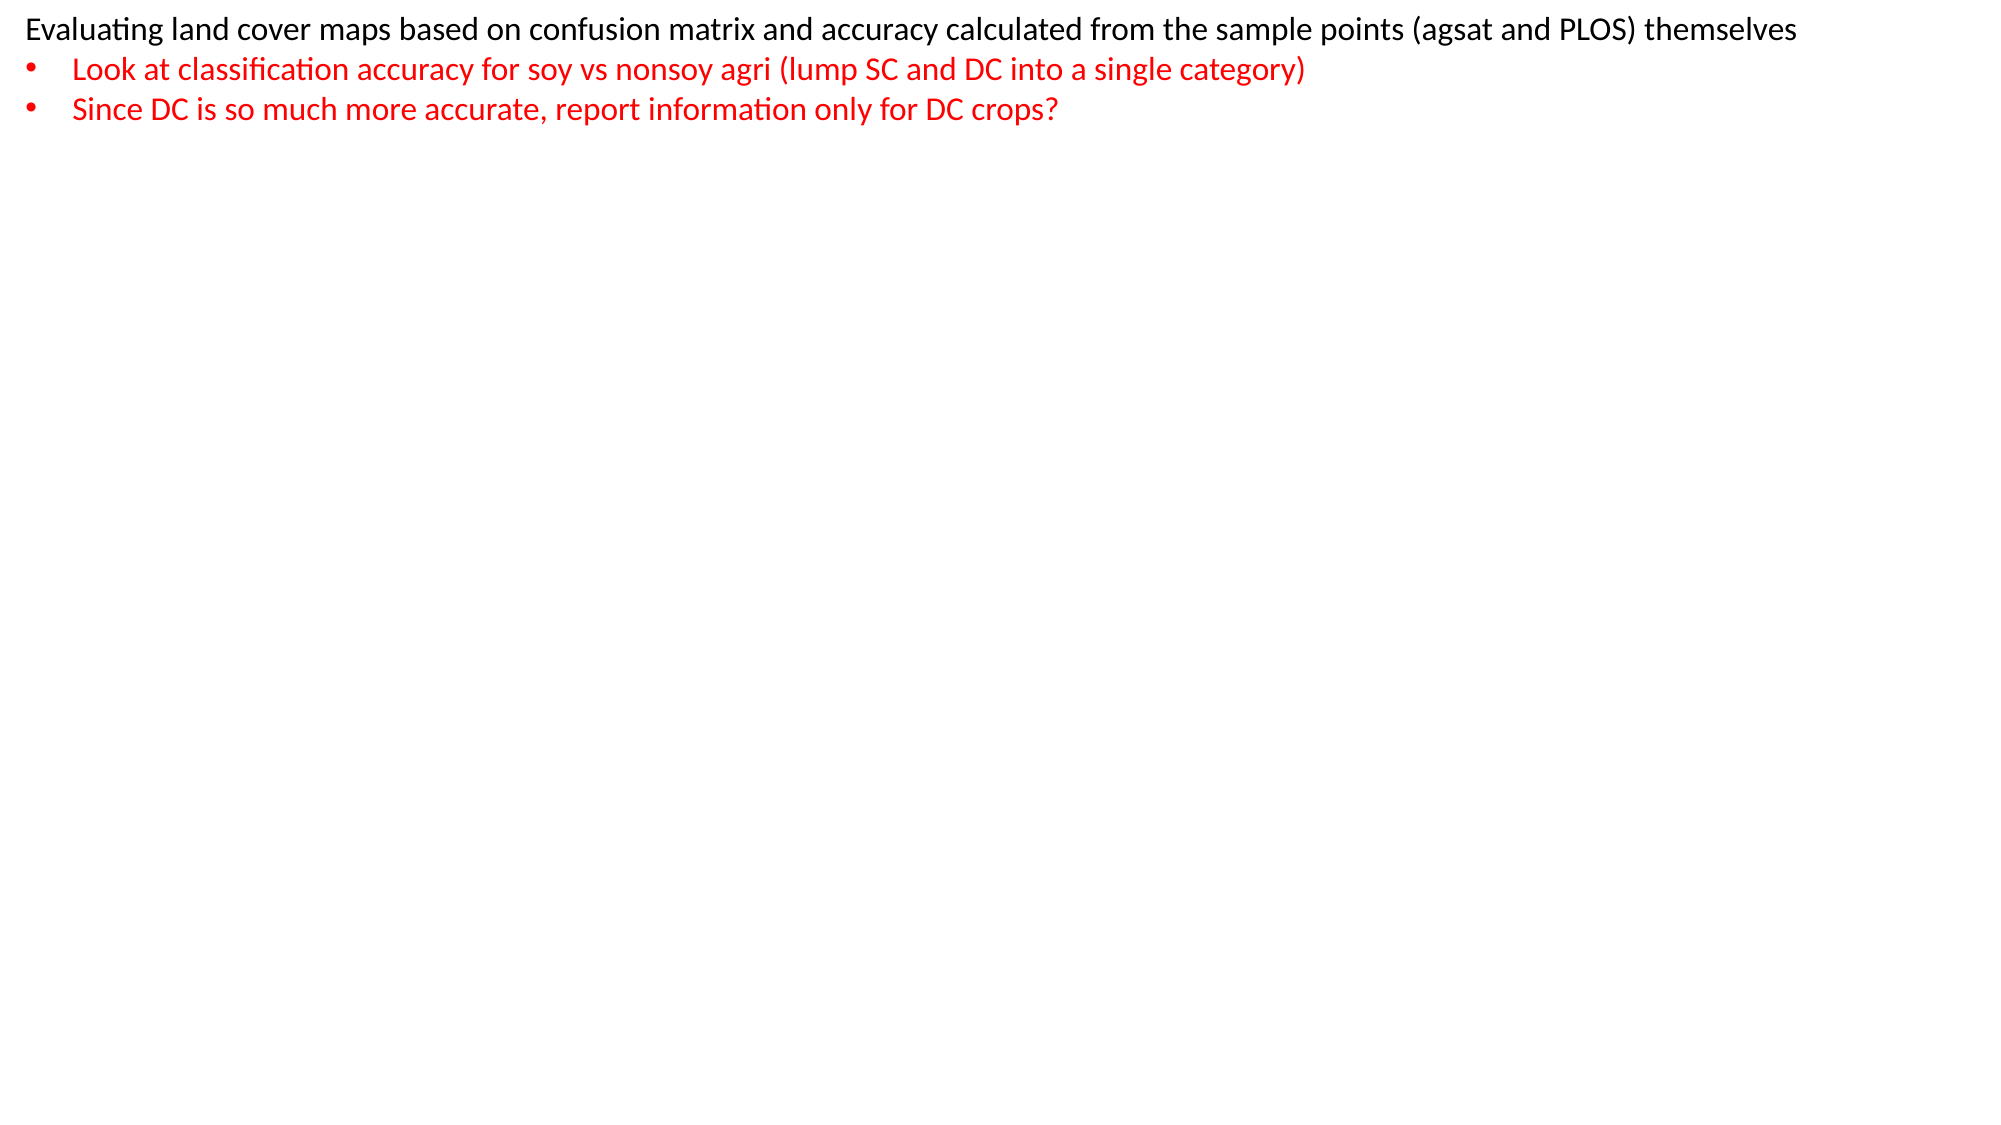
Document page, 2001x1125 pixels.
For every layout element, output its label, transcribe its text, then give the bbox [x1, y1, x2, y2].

text_box Evaluating land cover maps based on confusion matrix and accuracy calculated from the sample points (agsat and PLOS) themselves Look at classification accuracy for soy vs nonsoy agri (lump SC and DC into a single category) Since DC is so much more accurate, report information only for DC crops? [10, 0, 1973, 135]
